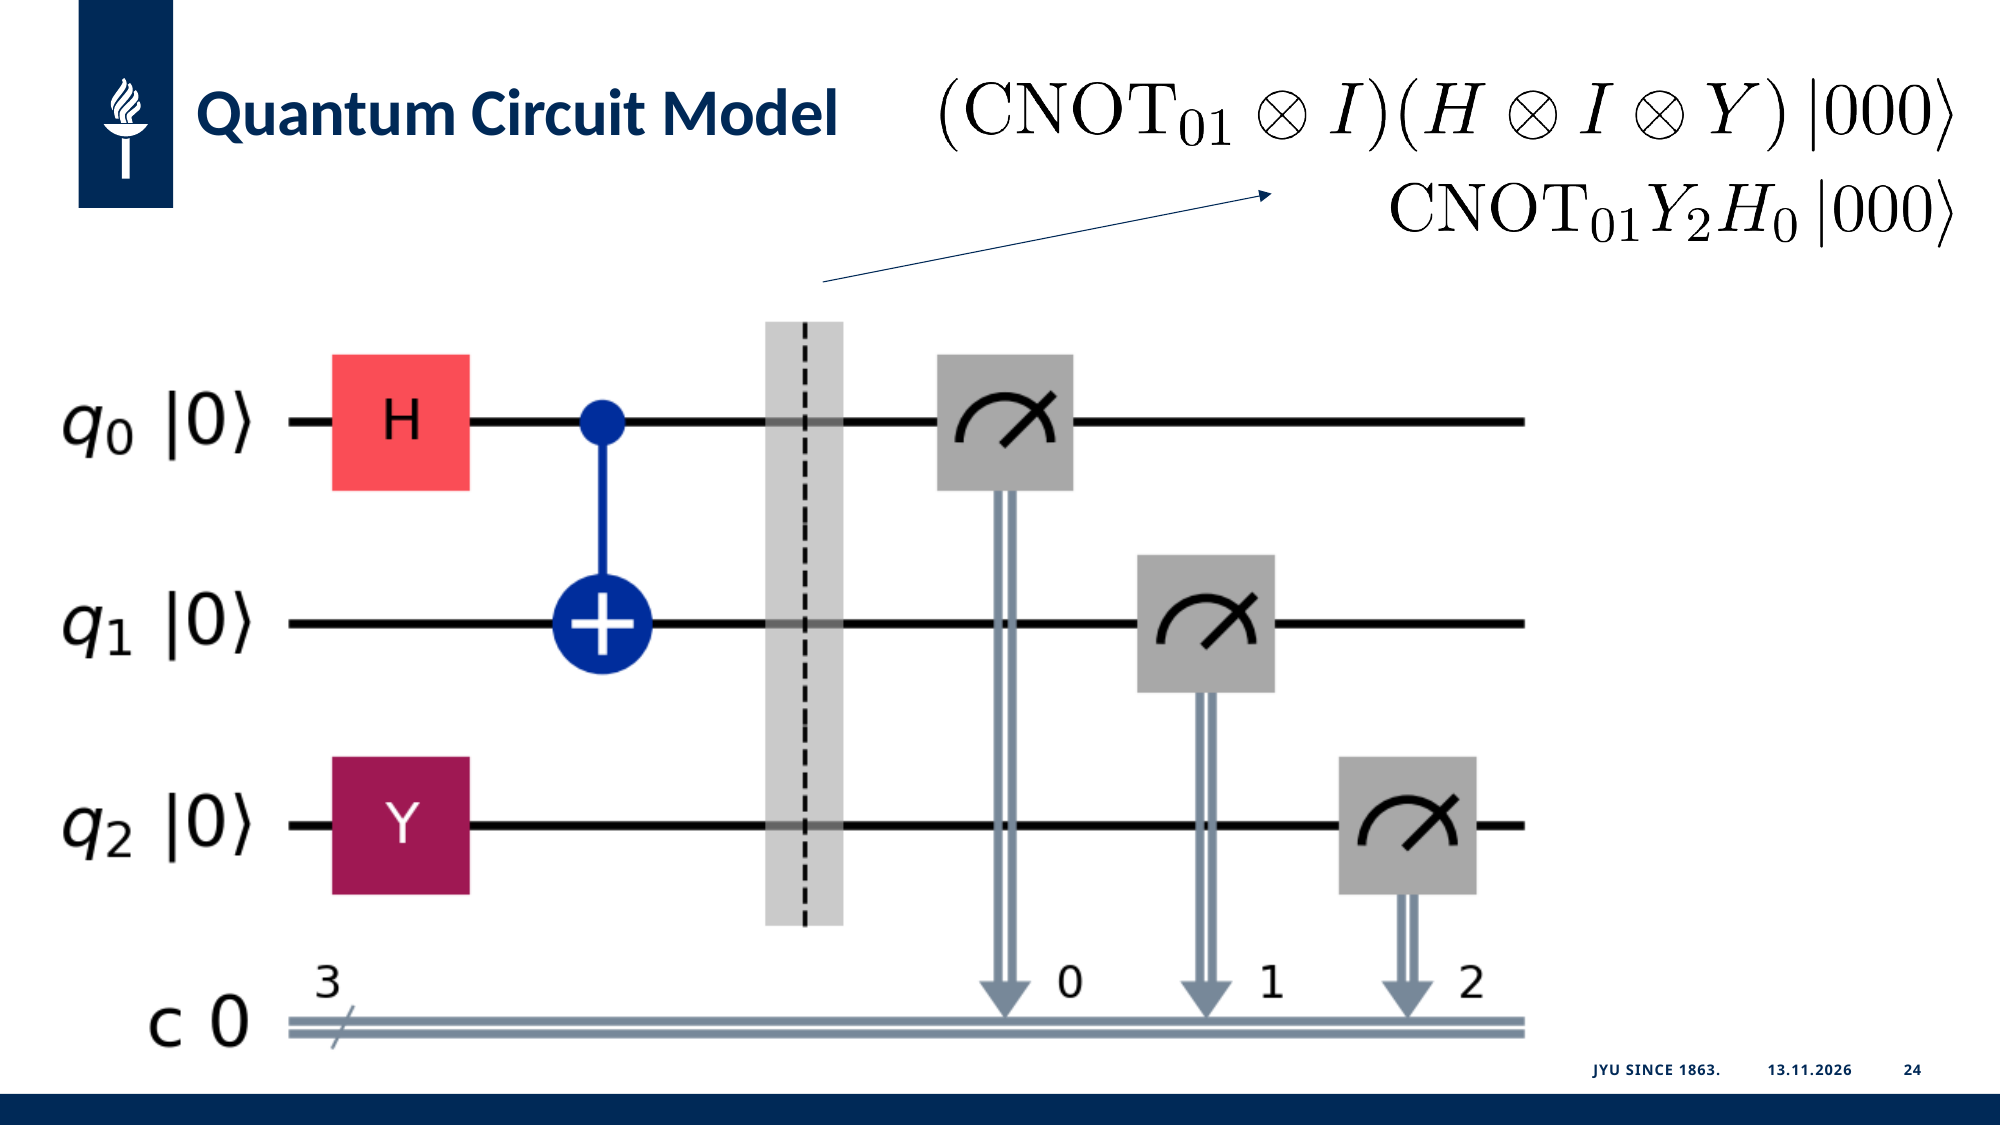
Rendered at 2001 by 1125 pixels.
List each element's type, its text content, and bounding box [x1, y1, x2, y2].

footer JYU Since 1863. [1544, 1058, 1721, 1083]
picture [31, 304, 1544, 1084]
title Quantum Circuit Model [196, 78, 859, 173]
picture [940, 78, 1953, 152]
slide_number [1721, 1058, 1850, 1083]
picture [1390, 179, 1953, 248]
slide_number 24 [1850, 1058, 1922, 1083]
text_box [822, 193, 1272, 283]
